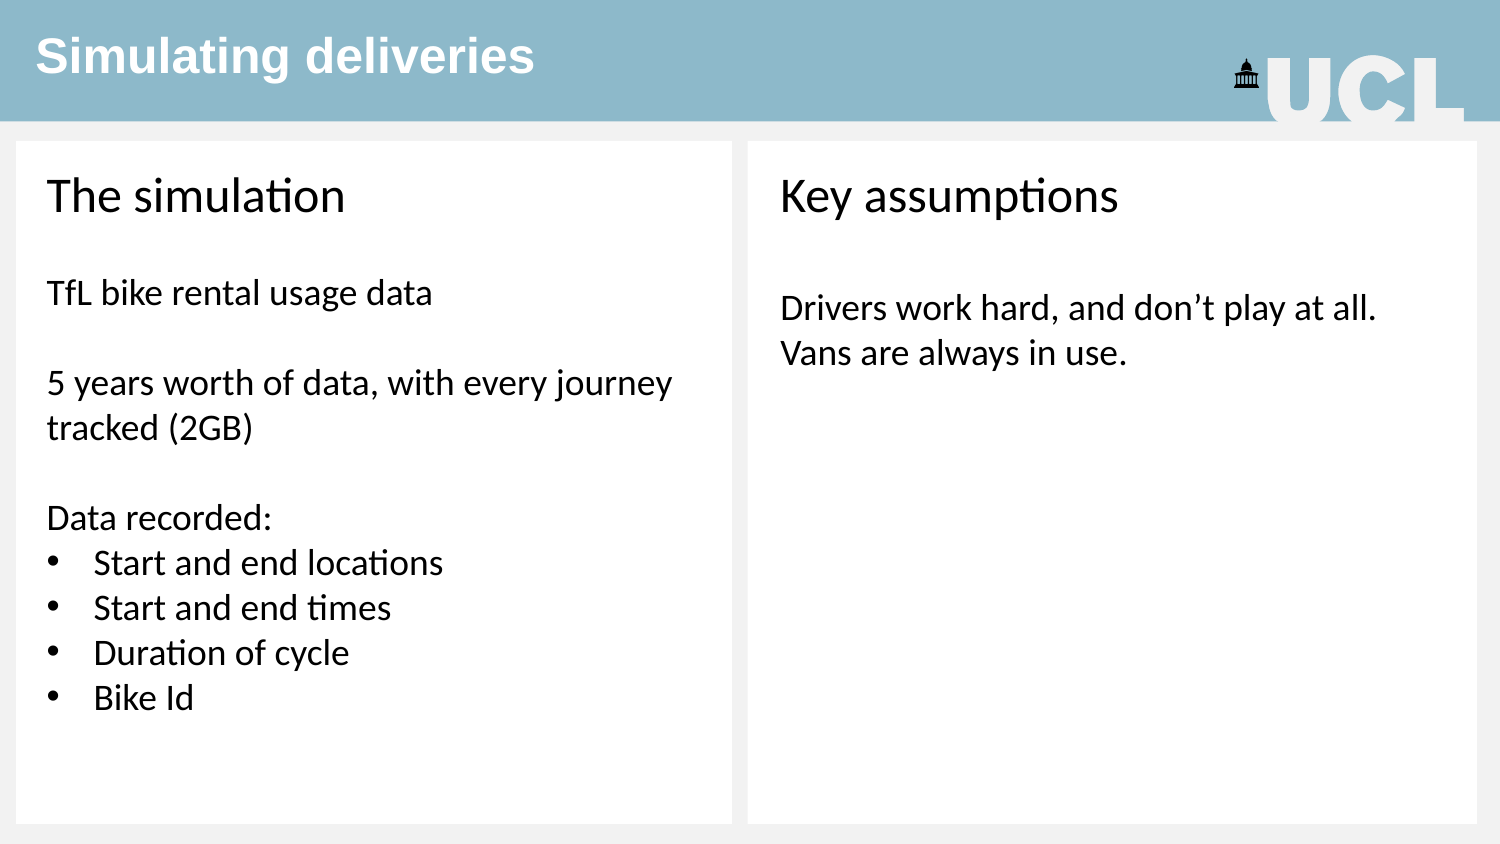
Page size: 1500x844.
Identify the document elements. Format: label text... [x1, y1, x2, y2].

text_box Key assumptions Drivers work hard, and don’t play at all. Vans are always in use. [765, 155, 1477, 526]
list Simulating deliveries [35, 35, 936, 84]
text_box [747, 140, 1478, 825]
picture [1234, 58, 1259, 88]
text_box [15, 140, 733, 825]
text_box The simulation TfL bike rental usage data 5 years worth of data, with every journey tracked (2GB) Data recorded: Start and end locations Start and end times Duration of cycle Bike Id [31, 155, 706, 726]
